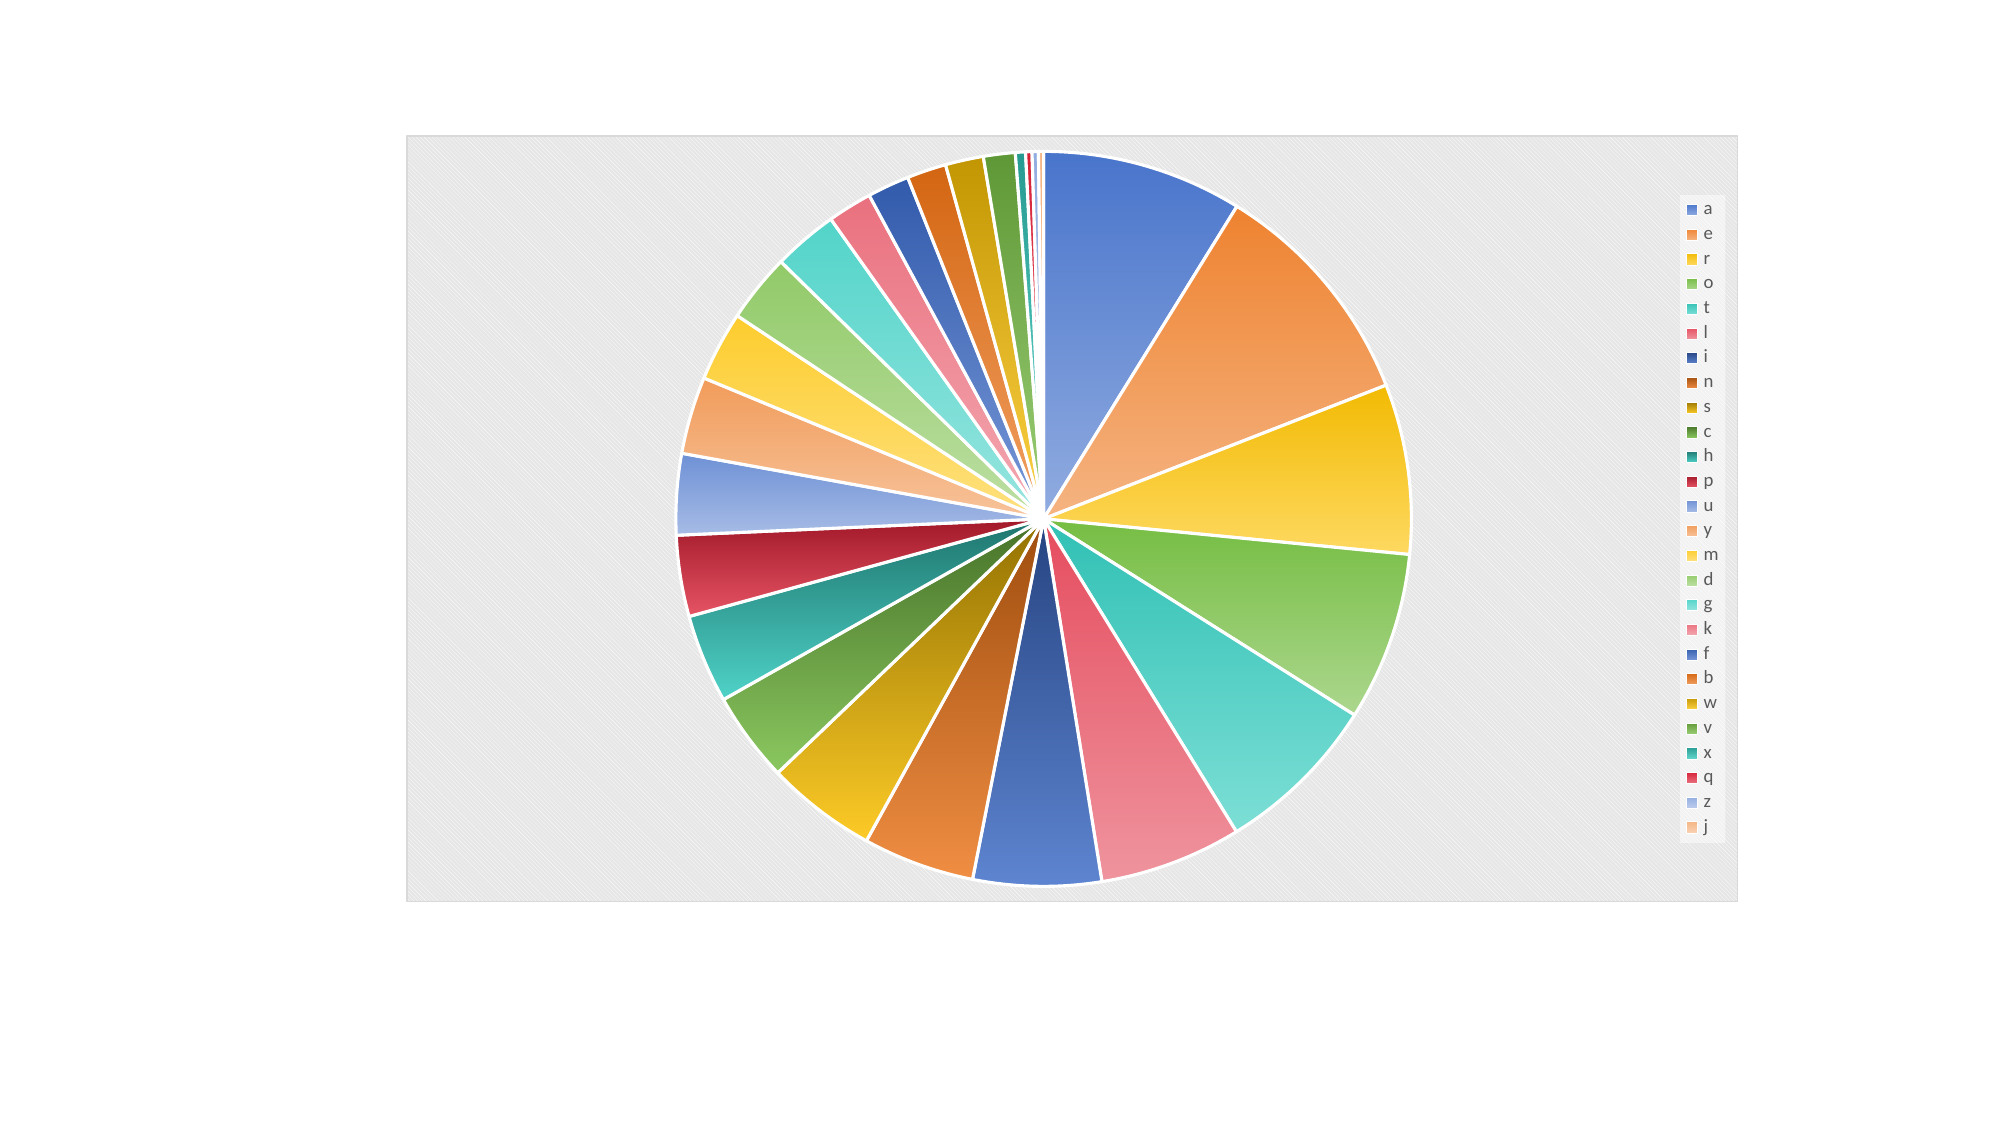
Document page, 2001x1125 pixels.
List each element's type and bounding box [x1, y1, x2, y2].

chart [405, 134, 1739, 903]
